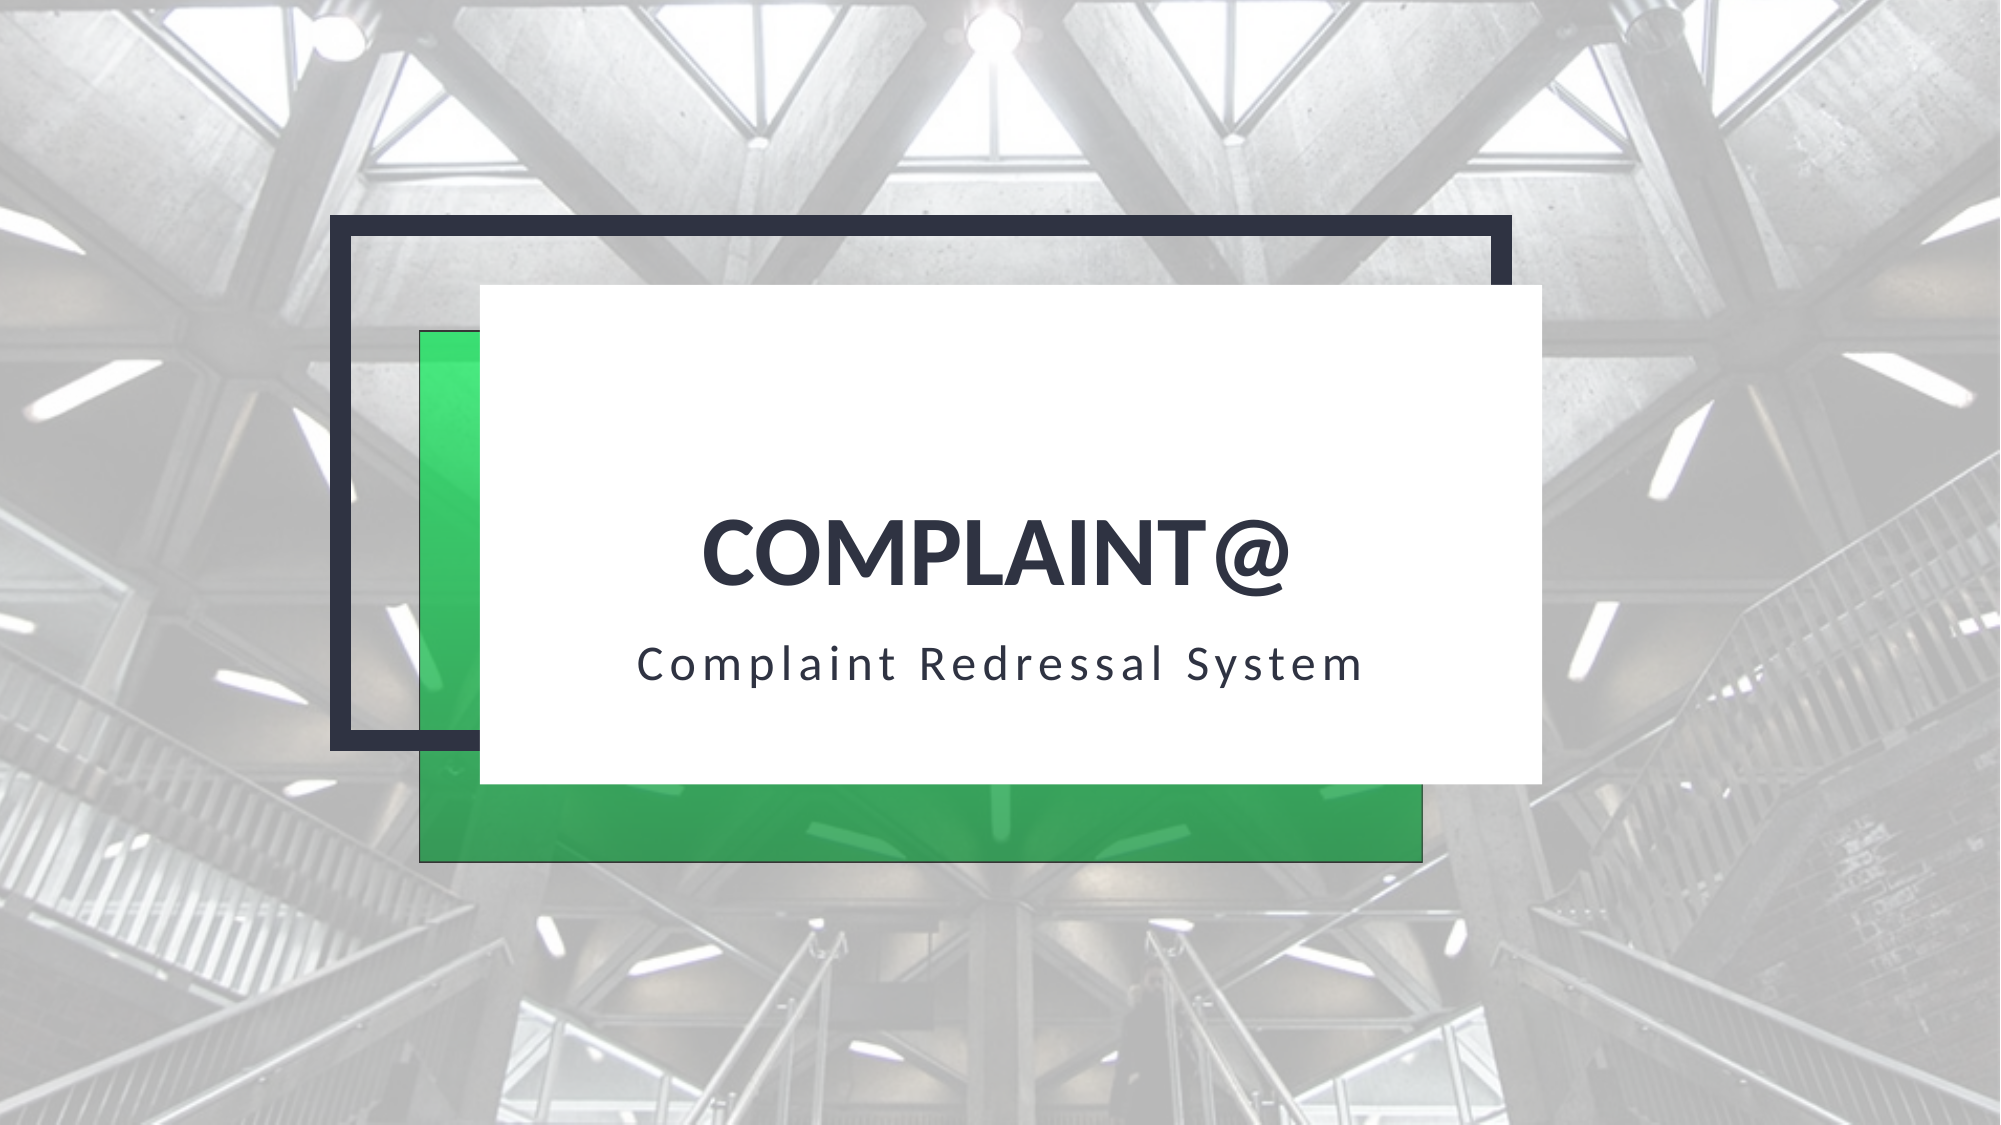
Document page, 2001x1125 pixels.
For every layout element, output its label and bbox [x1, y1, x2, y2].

picture [0, 0, 2000, 1125]
text_box [340, 225, 1543, 863]
